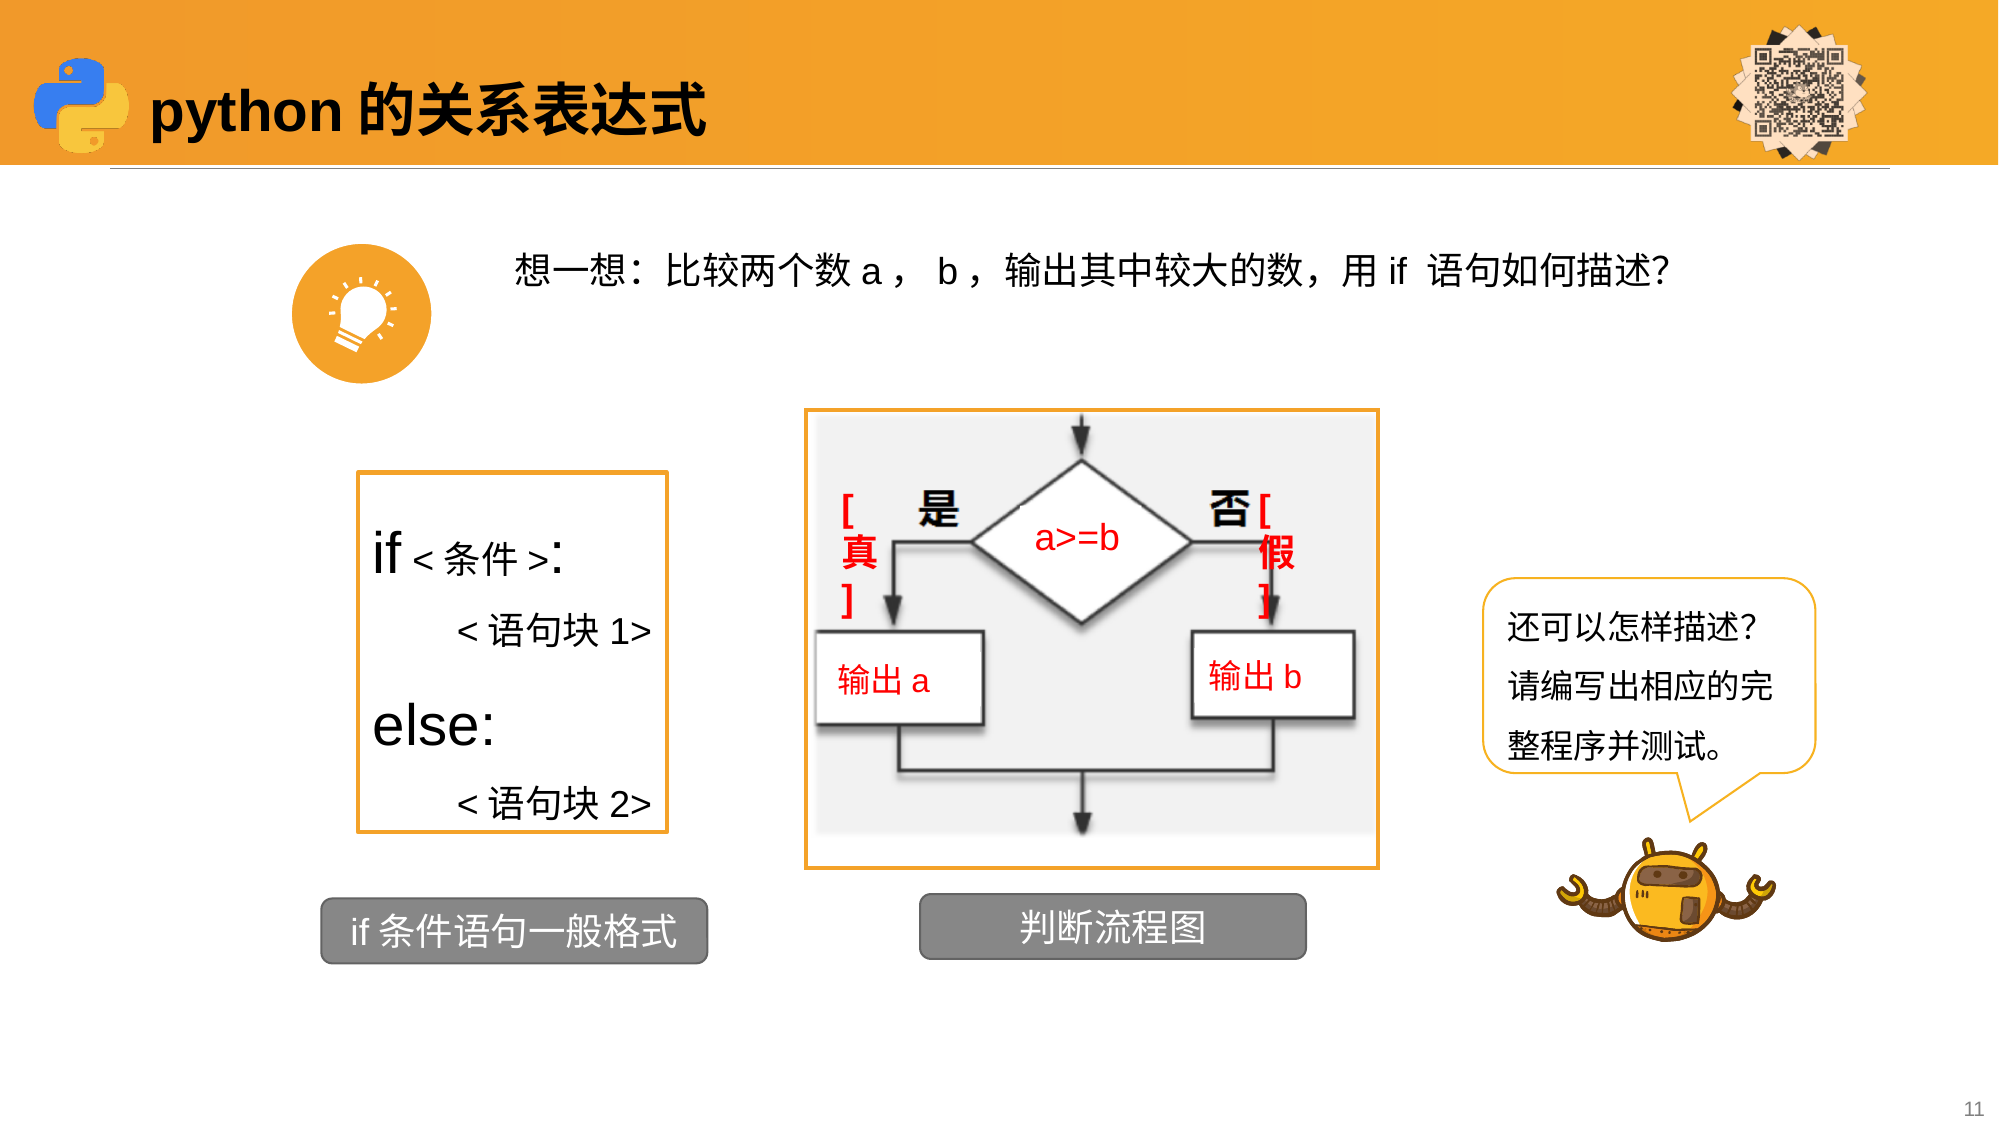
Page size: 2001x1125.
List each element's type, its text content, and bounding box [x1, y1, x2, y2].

title python的关系表达式 [134, 0, 1226, 152]
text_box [321, 472, 708, 964]
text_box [805, 410, 1380, 959]
picture [1726, 19, 1872, 166]
slide_number 11 [1522, 1091, 2000, 1125]
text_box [1449, 582, 1835, 918]
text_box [289, 241, 434, 386]
picture [20, 45, 141, 166]
text_box 想一想：比较两个数a，b，输出其中较大的数，用if 语句如何描述？ [499, 217, 1704, 367]
